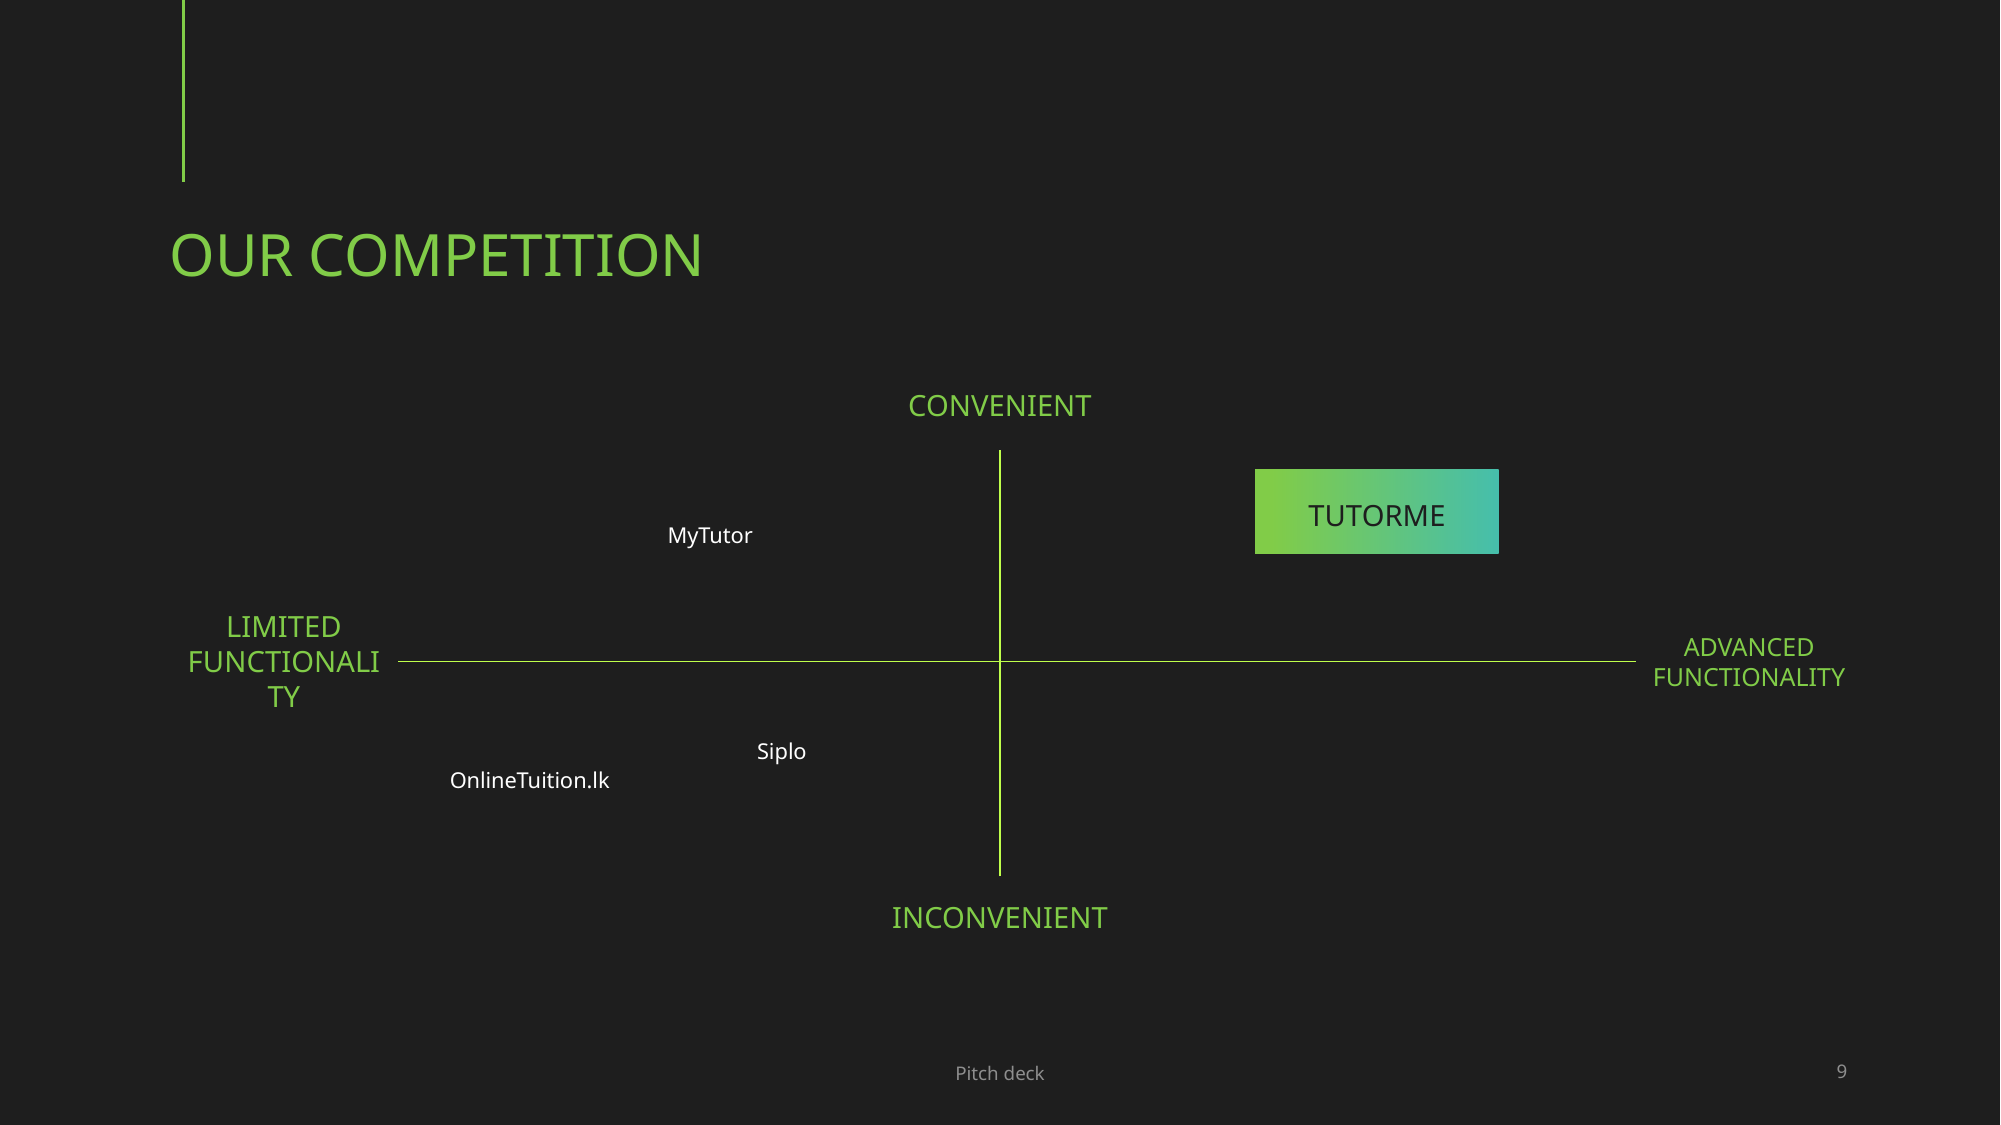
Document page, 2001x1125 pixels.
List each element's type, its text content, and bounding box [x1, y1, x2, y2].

list TutorME [1236, 428, 1517, 601]
list Convenient [860, 364, 1141, 446]
title Our competition [169, 182, 1863, 334]
list MyTutor [613, 494, 808, 575]
list Advanced Functionality [1636, 620, 1863, 702]
list Inconvenient [860, 876, 1141, 957]
list Siplo [684, 710, 879, 792]
list OnlineTuition.lk [432, 739, 627, 821]
footer Pitch deck [662, 1042, 1338, 1103]
list Limited Functionality [169, 620, 399, 702]
slide_number 9 [1412, 1042, 1863, 1103]
